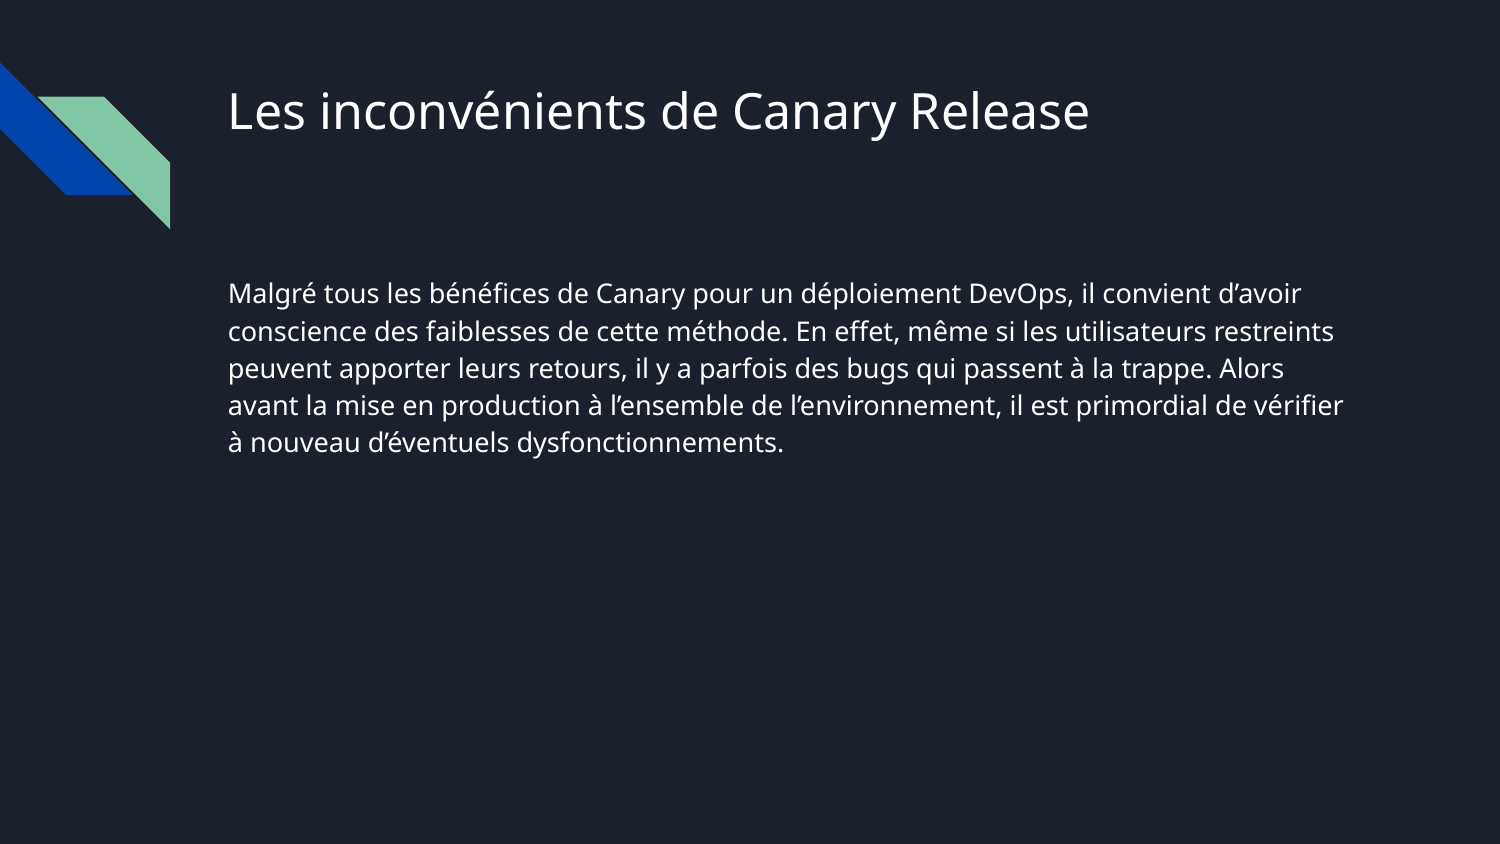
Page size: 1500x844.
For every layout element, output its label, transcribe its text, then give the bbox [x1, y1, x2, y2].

title Les inconvénients de Canary Release [212, 64, 1368, 215]
list Malgré tous les bénéfices de Canary pour un déploiement DevOps, il convient d’avoir conscience des faiblesses de cette méthode. En effet, même si les utilisateurs restreints peuvent apporter leurs retours, il y a parfois des bugs qui passent à la trappe. Alors avant la mise en production à l’ensemble de l’environnement, il est primordial de vérifier à nouveau d’éventuels dysfonctionnements. [212, 257, 1368, 735]
